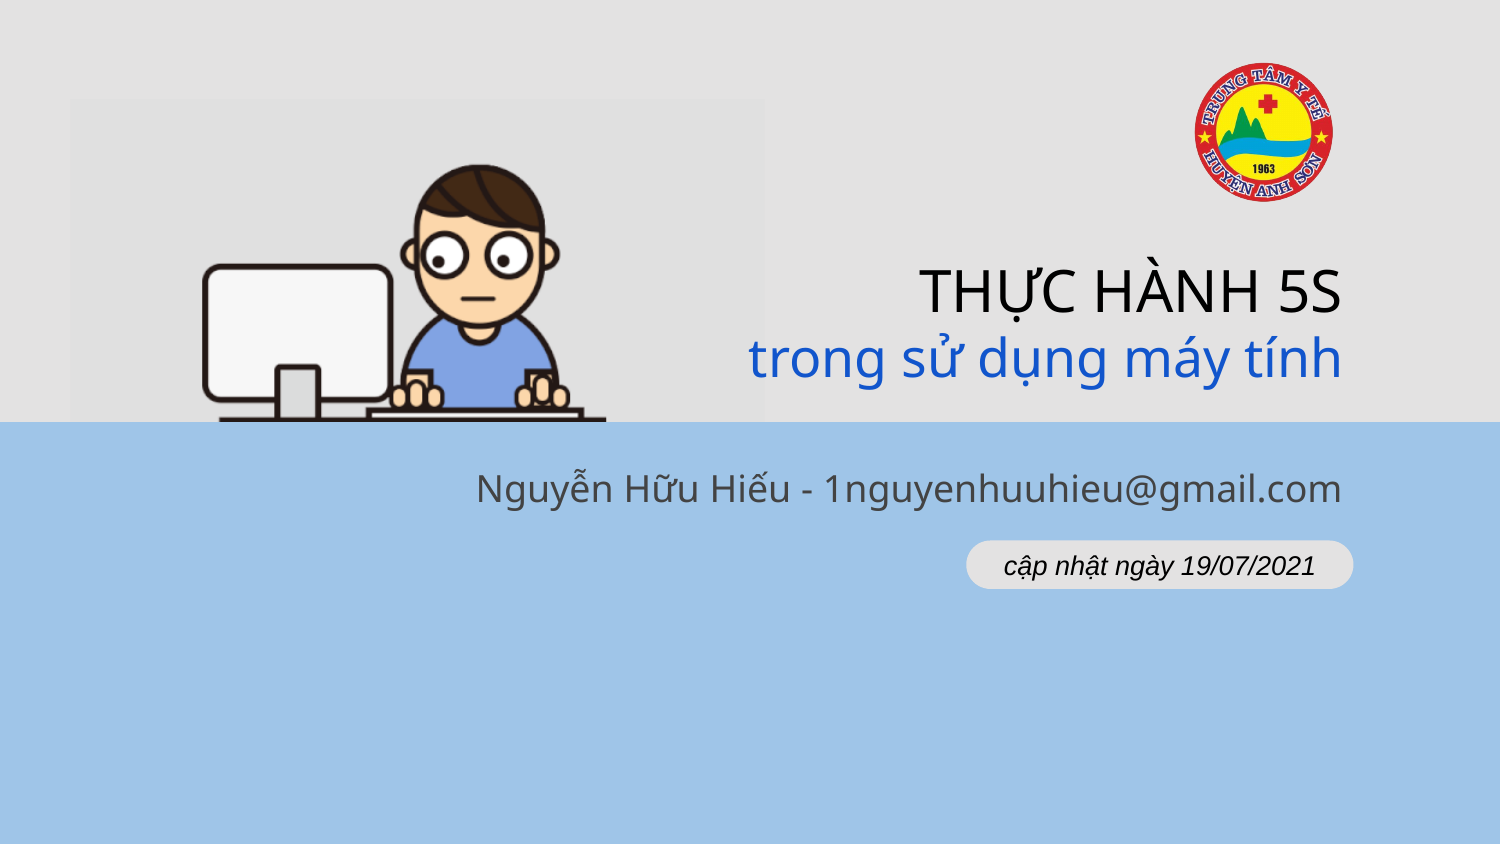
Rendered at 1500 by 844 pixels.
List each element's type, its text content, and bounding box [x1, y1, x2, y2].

picture [1191, 60, 1336, 204]
picture [70, 99, 765, 435]
text_box cập nhật ngày 19/07/2021 [966, 540, 1354, 589]
text_box Nguyễn Hữu Hiếu - 1nguyenhuuhieu@gmail.com [385, 450, 1359, 525]
text_box [0, 422, 1500, 844]
title THỰC HÀNH 5S trong sử dụng máy tính [770, 235, 1359, 404]
